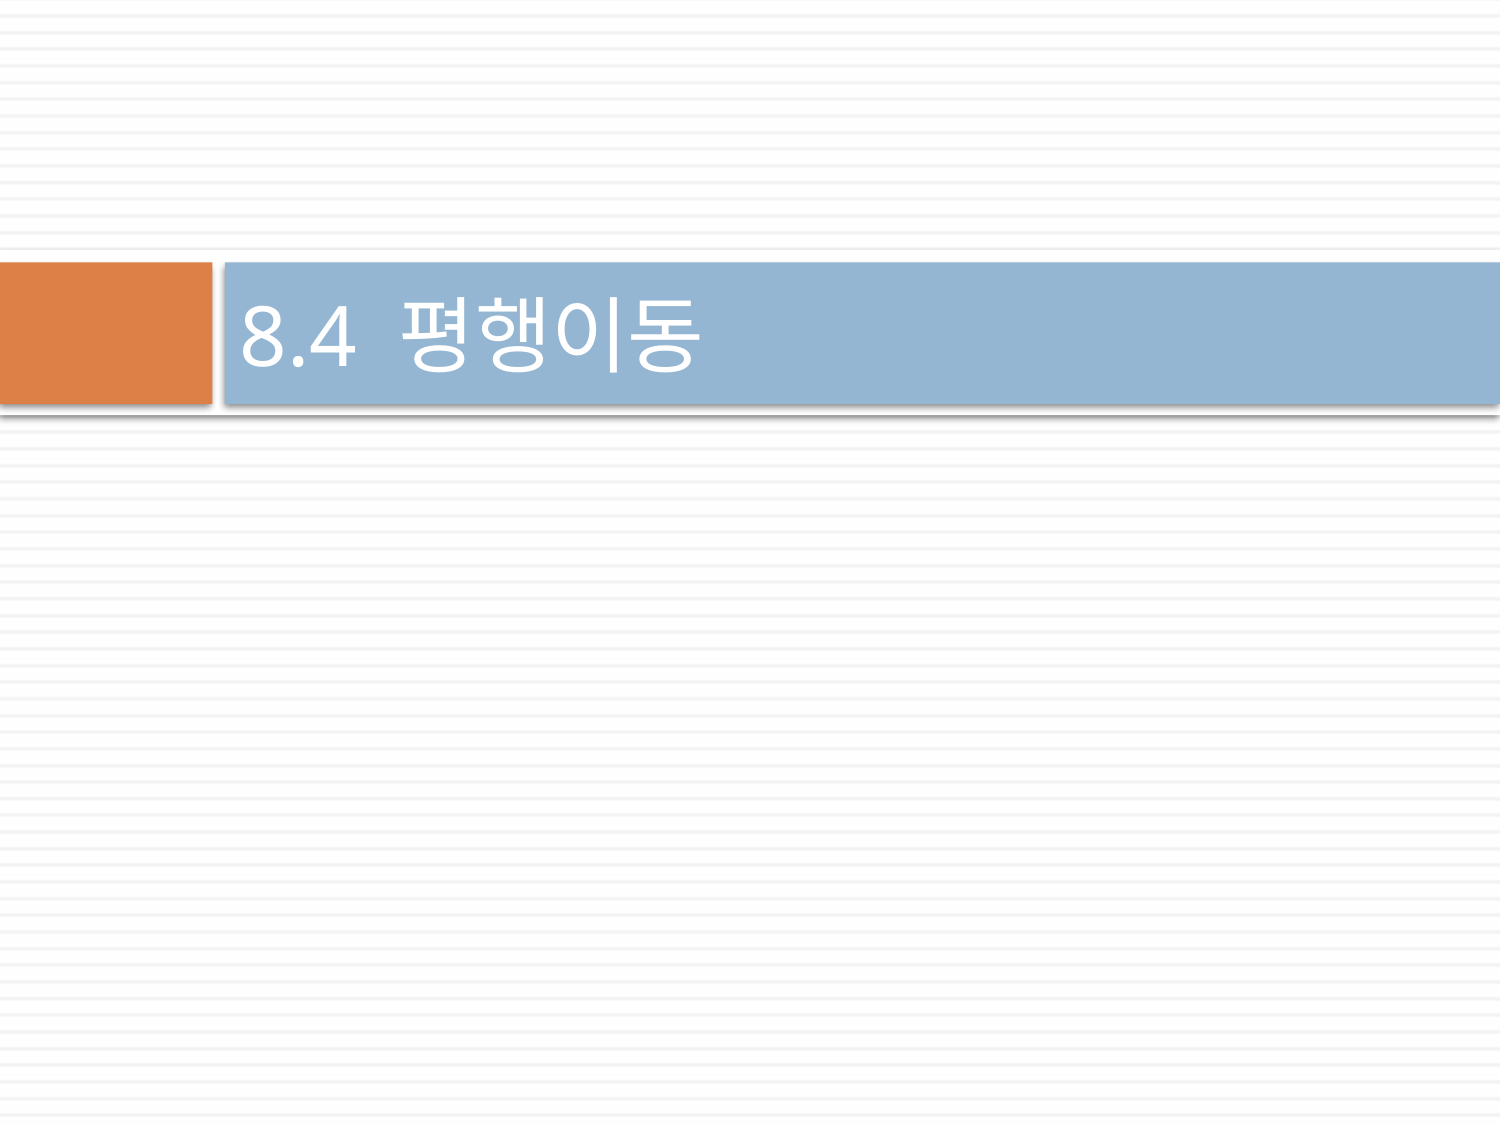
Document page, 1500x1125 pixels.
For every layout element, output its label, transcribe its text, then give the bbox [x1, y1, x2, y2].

title 8.4 평행이동 [225, 262, 1475, 405]
